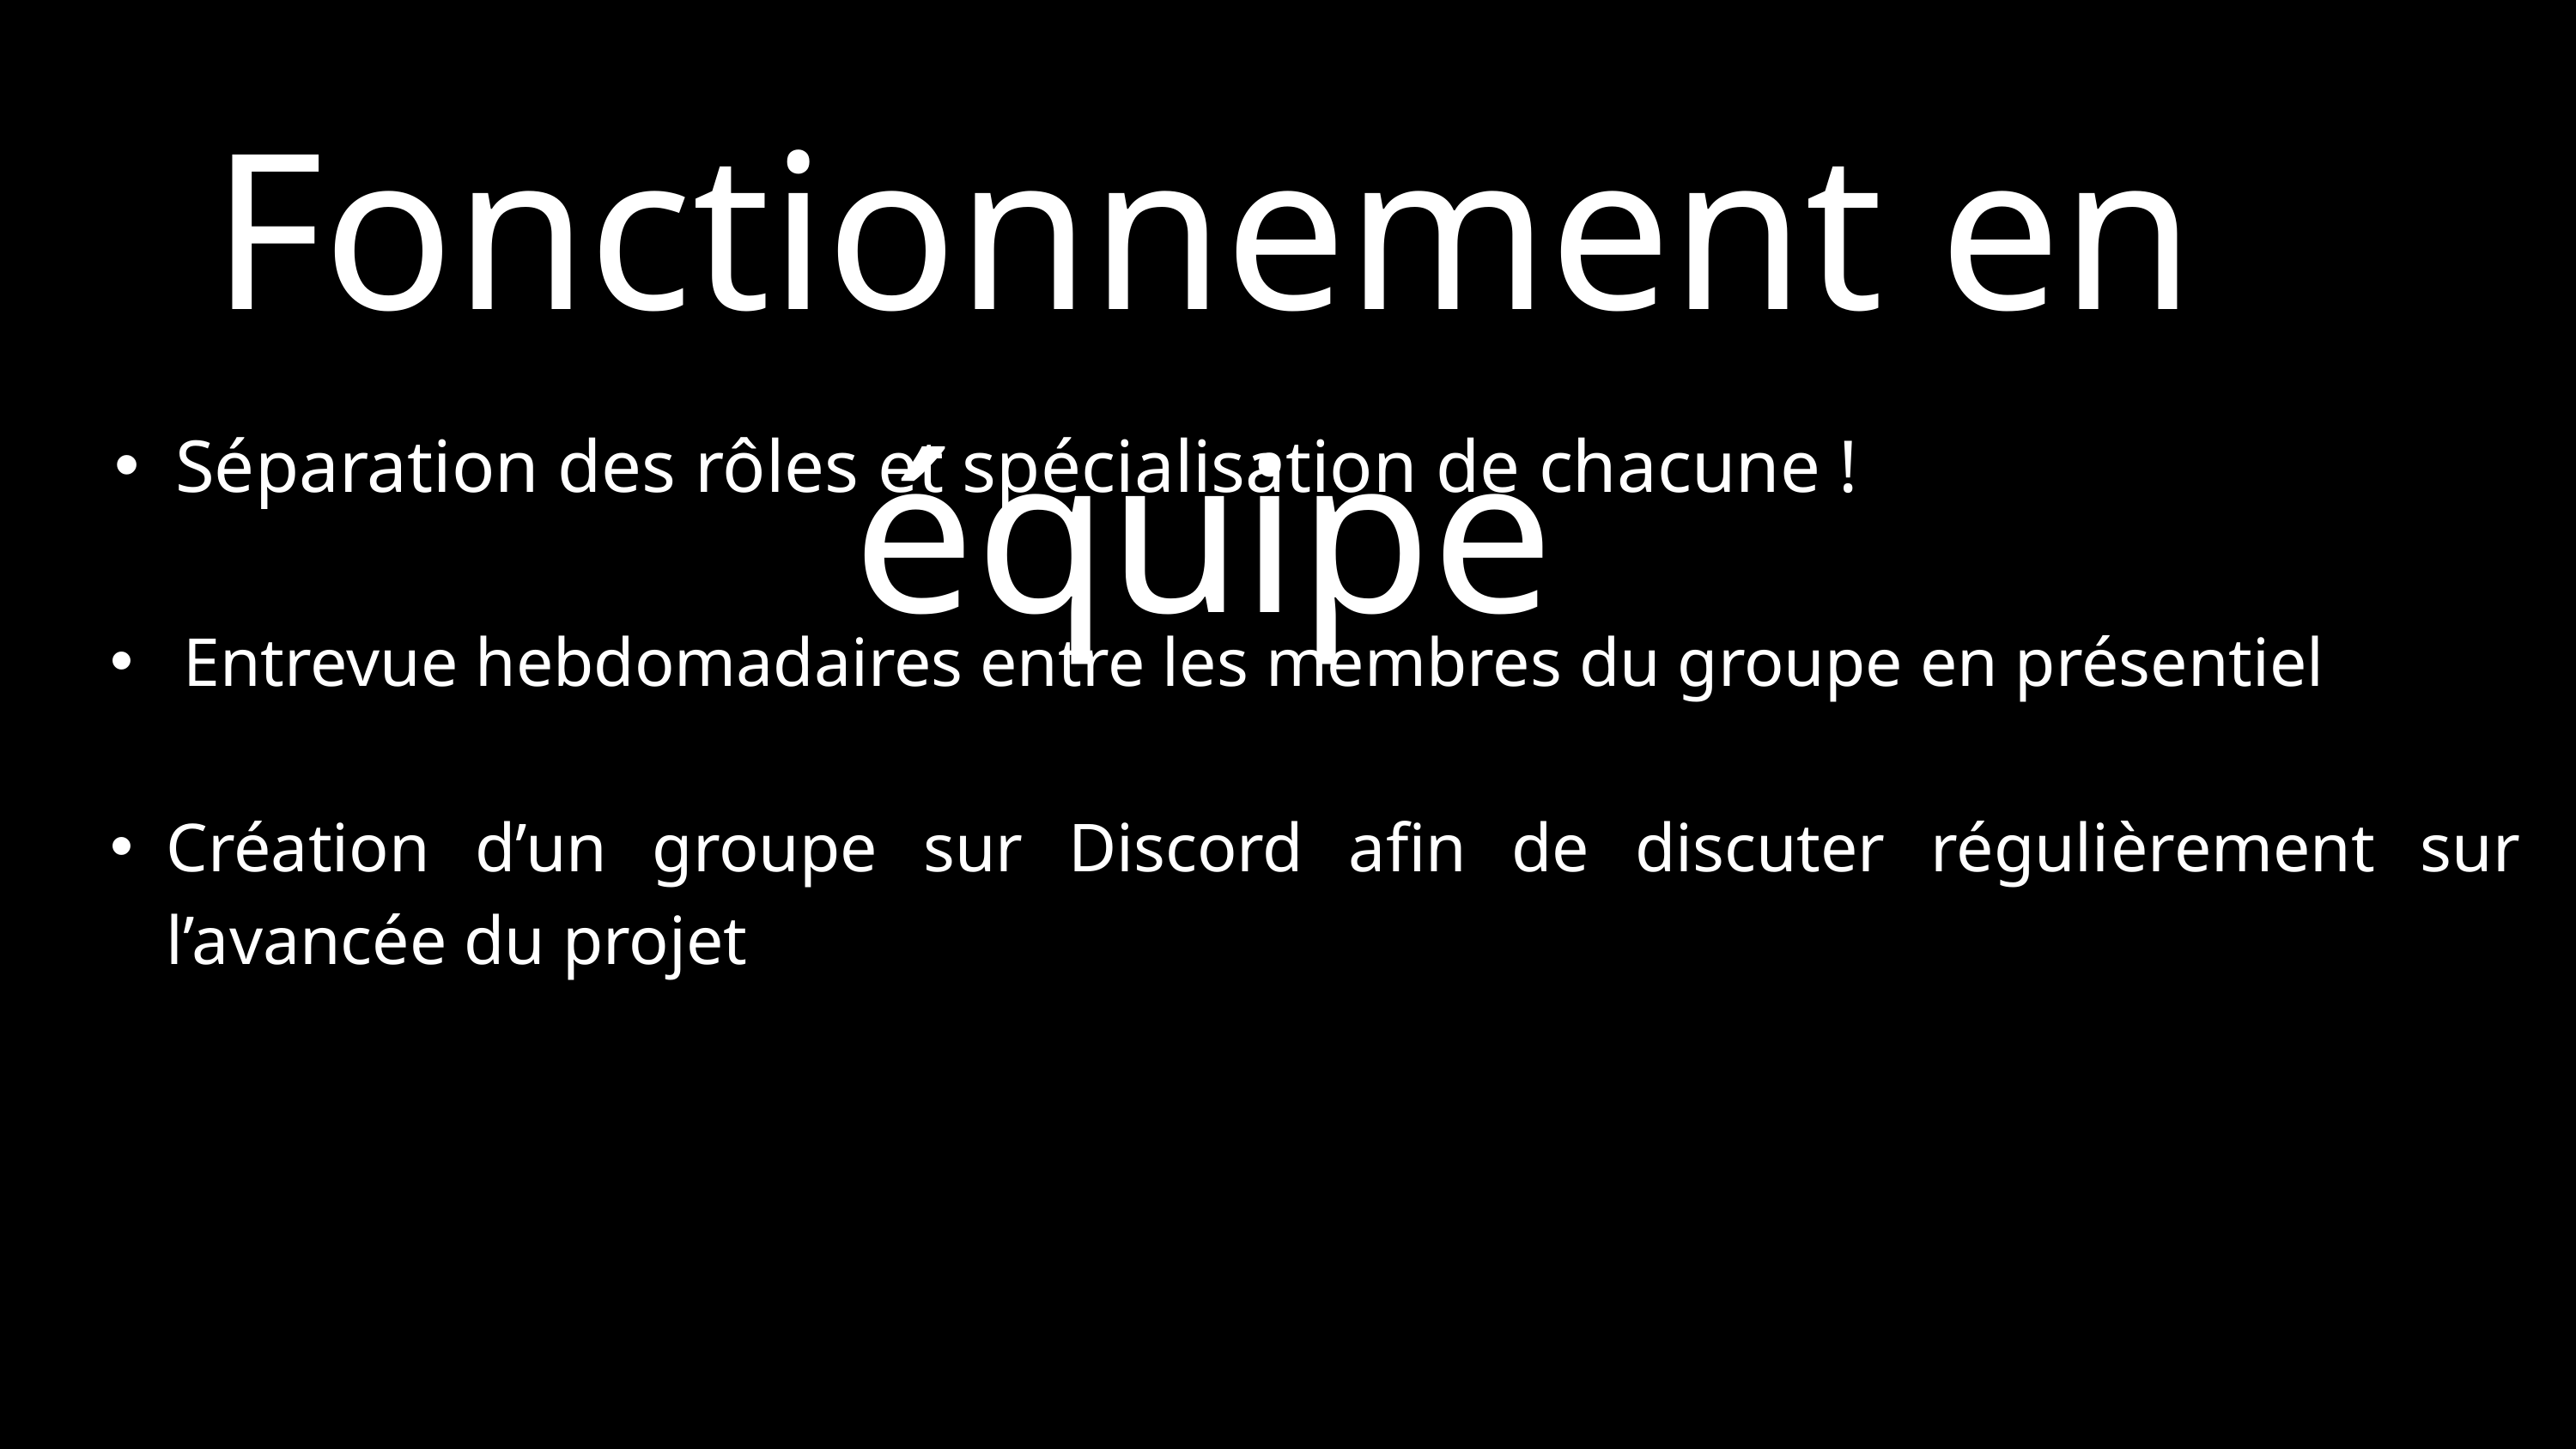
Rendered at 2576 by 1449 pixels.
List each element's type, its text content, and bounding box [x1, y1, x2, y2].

text_box Fonctionnement en équipe [0, 49, 2408, 656]
text_box Séparation des rôles et spécialisation de chacune ! Entrevue hebdomadaires entre les membres du groupe en présentiel Création d’un groupe sur Discord afin de discuter régulièrement sur l’avancée du projet [53, 407, 2521, 978]
